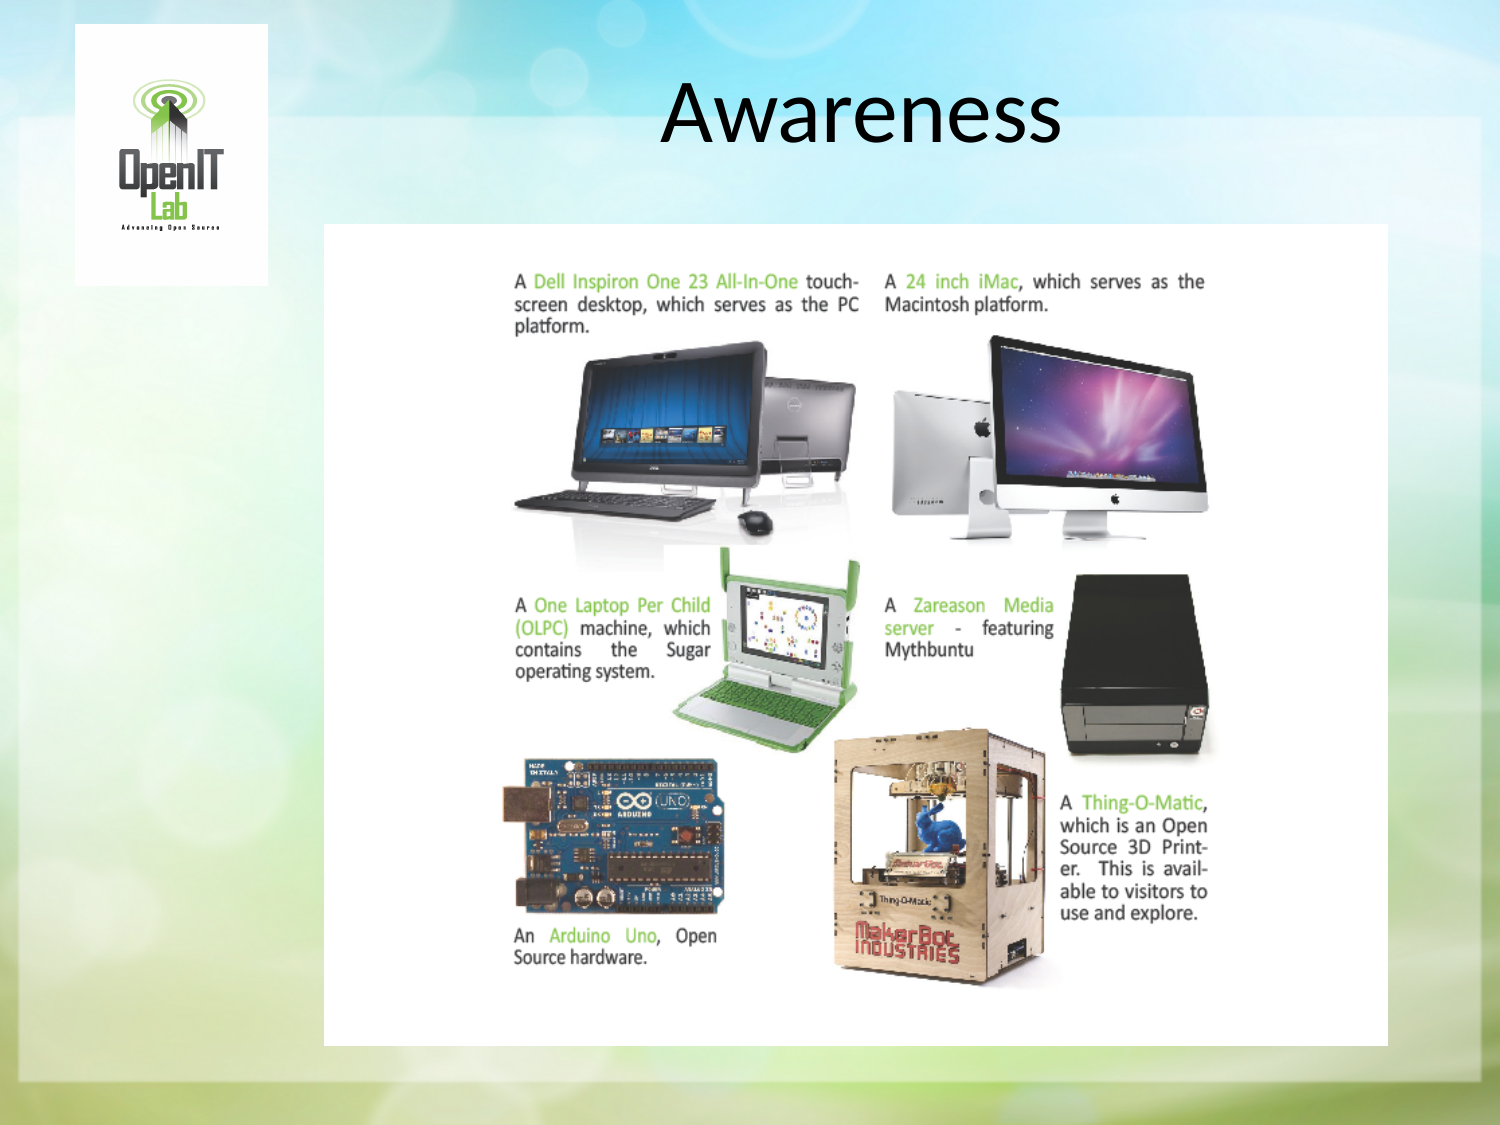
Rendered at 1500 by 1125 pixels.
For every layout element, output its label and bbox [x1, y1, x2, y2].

text_box [324, 224, 1388, 1047]
picture [0, 0, 1500, 1125]
text_box [74, 24, 269, 287]
